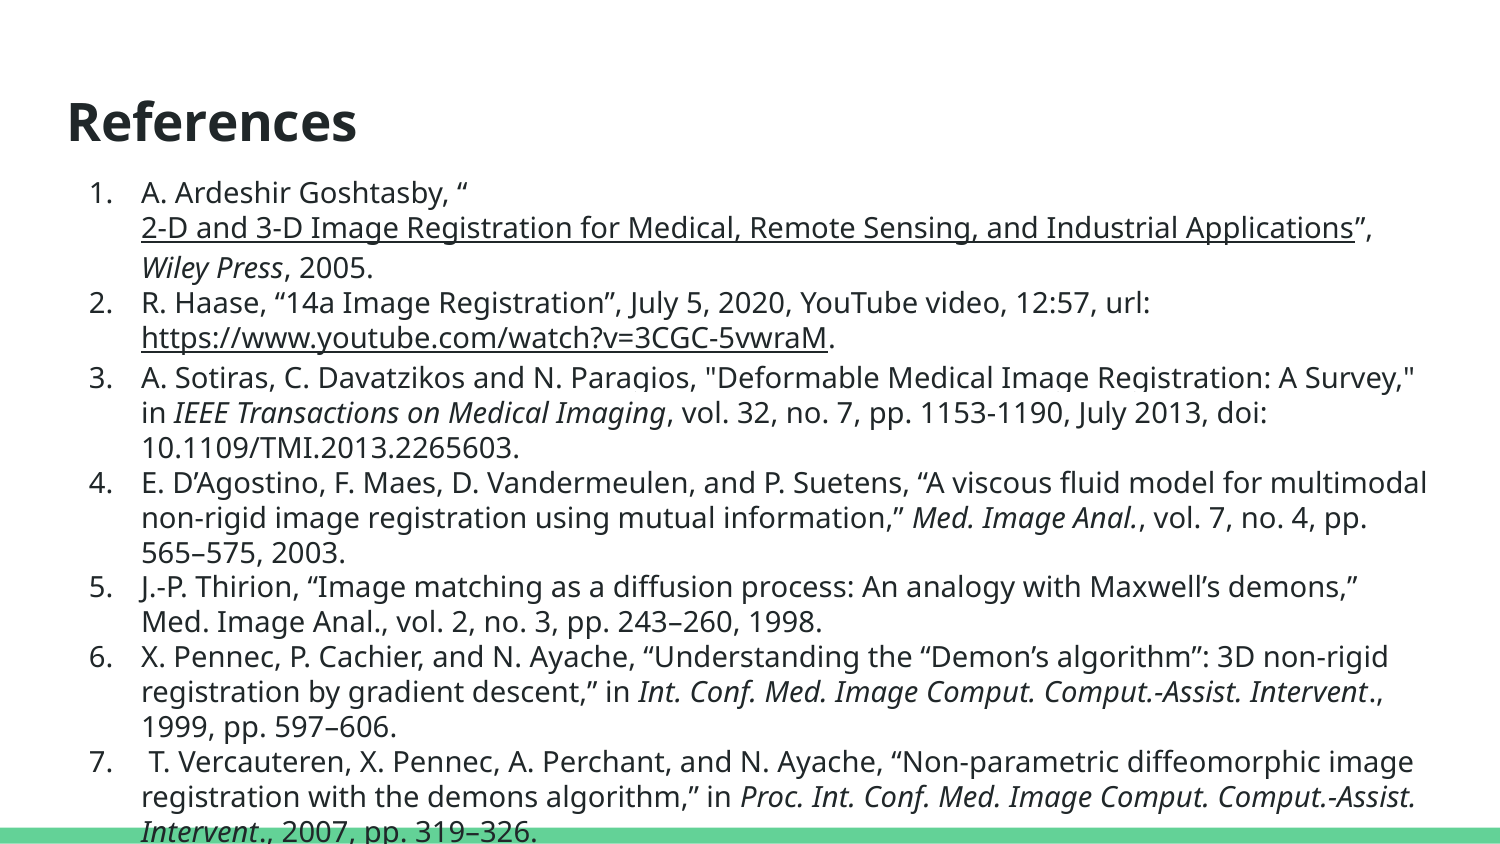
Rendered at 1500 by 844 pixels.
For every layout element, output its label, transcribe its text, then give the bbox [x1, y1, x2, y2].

title References [51, 72, 1449, 159]
list A. Ardeshir Goshtasby, “2-D and 3-D Image Registration for Medical, Remote Sensing, and Industrial Applications”, Wiley Press, 2005. R. Haase, “14a Image Registration”, July 5, 2020, YouTube video, 12:57, url: https://www.youtube.com/watch?v=3CGC-5vwraM. A. Sotiras, C. Davatzikos and N. Paragios, "Deformable Medical Image Registration: A Survey," in IEEE Transactions on Medical Imaging, vol. 32, no. 7, pp. 1153-1190, July 2013, doi: 10.1109/TMI.2013.2265603. E. D’Agostino, F. Maes, D. Vandermeulen, and P. Suetens, “A viscous fluid model for multimodal non-rigid image registration using mutual information,” Med. Image Anal., vol. 7, no. 4, pp. 565–575, 2003. J.-P. Thirion, “Image matching as a diffusion process: An analogy with Maxwell’s demons,” Med. Image Anal., vol. 2, no. 3, pp. 243–260, 1998. X. Pennec, P. Cachier, and N. Ayache, “Understanding the “Demon’s algorithm”: 3D non-rigid registration by gradient descent,” in Int. Conf. Med. Image Comput. Comput.-Assist. Intervent., 1999, pp. 597–606. T. Vercauteren, X. Pennec, A. Perchant, and N. Ayache, “Non-parametric diffeomorphic image registration with the demons algorithm,” in Proc. Int. Conf. Med. Image Comput. Comput.-Assist. Intervent., 2007, pp. 319–326. [51, 159, 1449, 810]
